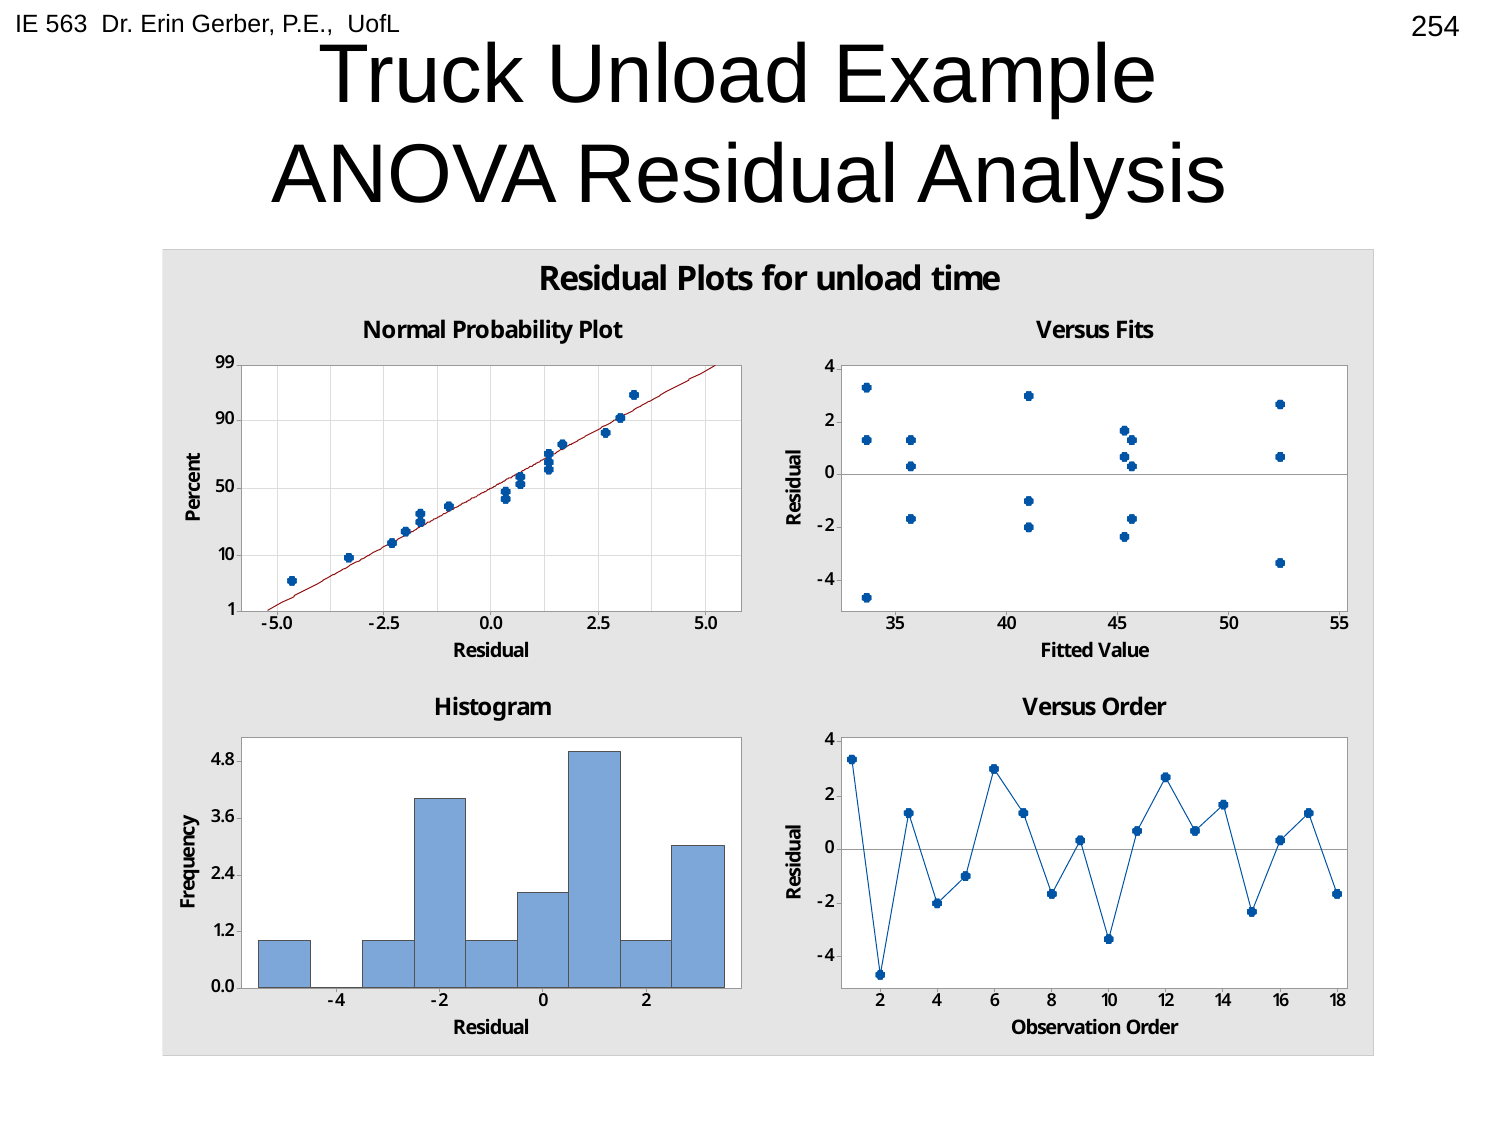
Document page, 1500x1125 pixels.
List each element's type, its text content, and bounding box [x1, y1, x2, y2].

footer IE 563 Dr. Erin Gerber, P.E., UofL [0, 0, 626, 79]
picture [162, 249, 1376, 1058]
title Truck Unload Example ANOVA Residual Analysis [74, 24, 1426, 213]
slide_number 254 [1124, 0, 1476, 79]
